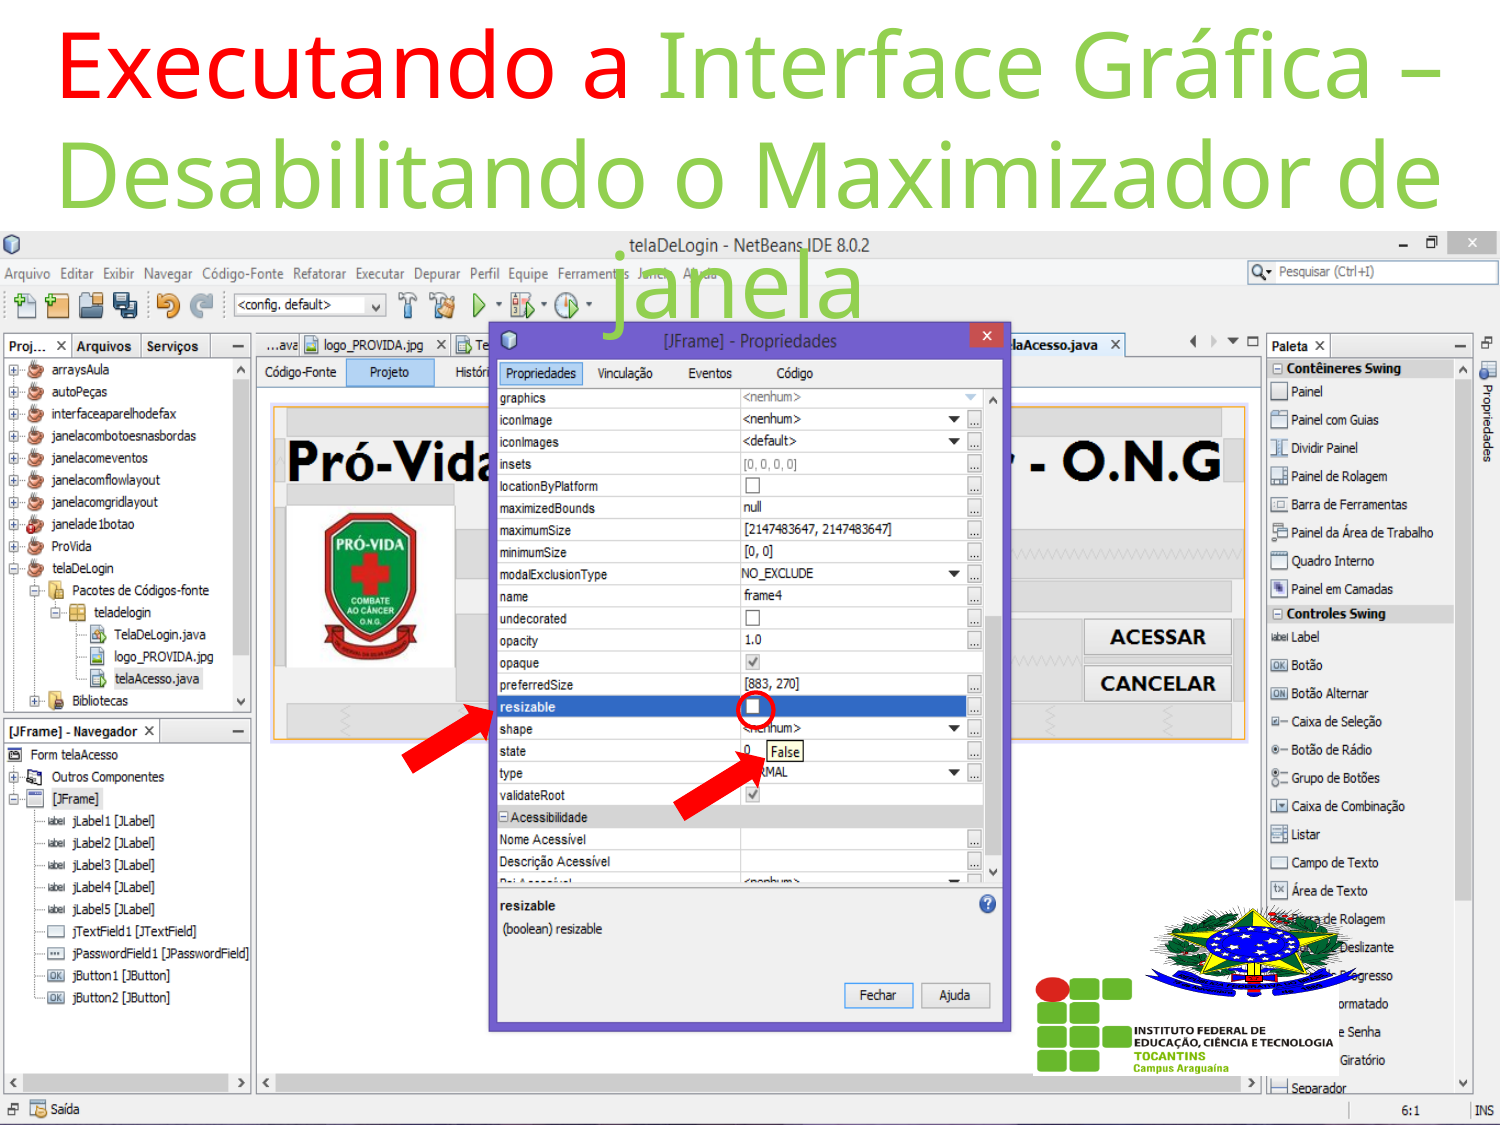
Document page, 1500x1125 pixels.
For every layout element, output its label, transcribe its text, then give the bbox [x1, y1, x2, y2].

picture [0, 231, 1500, 1125]
text_box Executando a Interface Gráfica – Desabilitando o Maximizador de janela [0, 0, 1500, 231]
